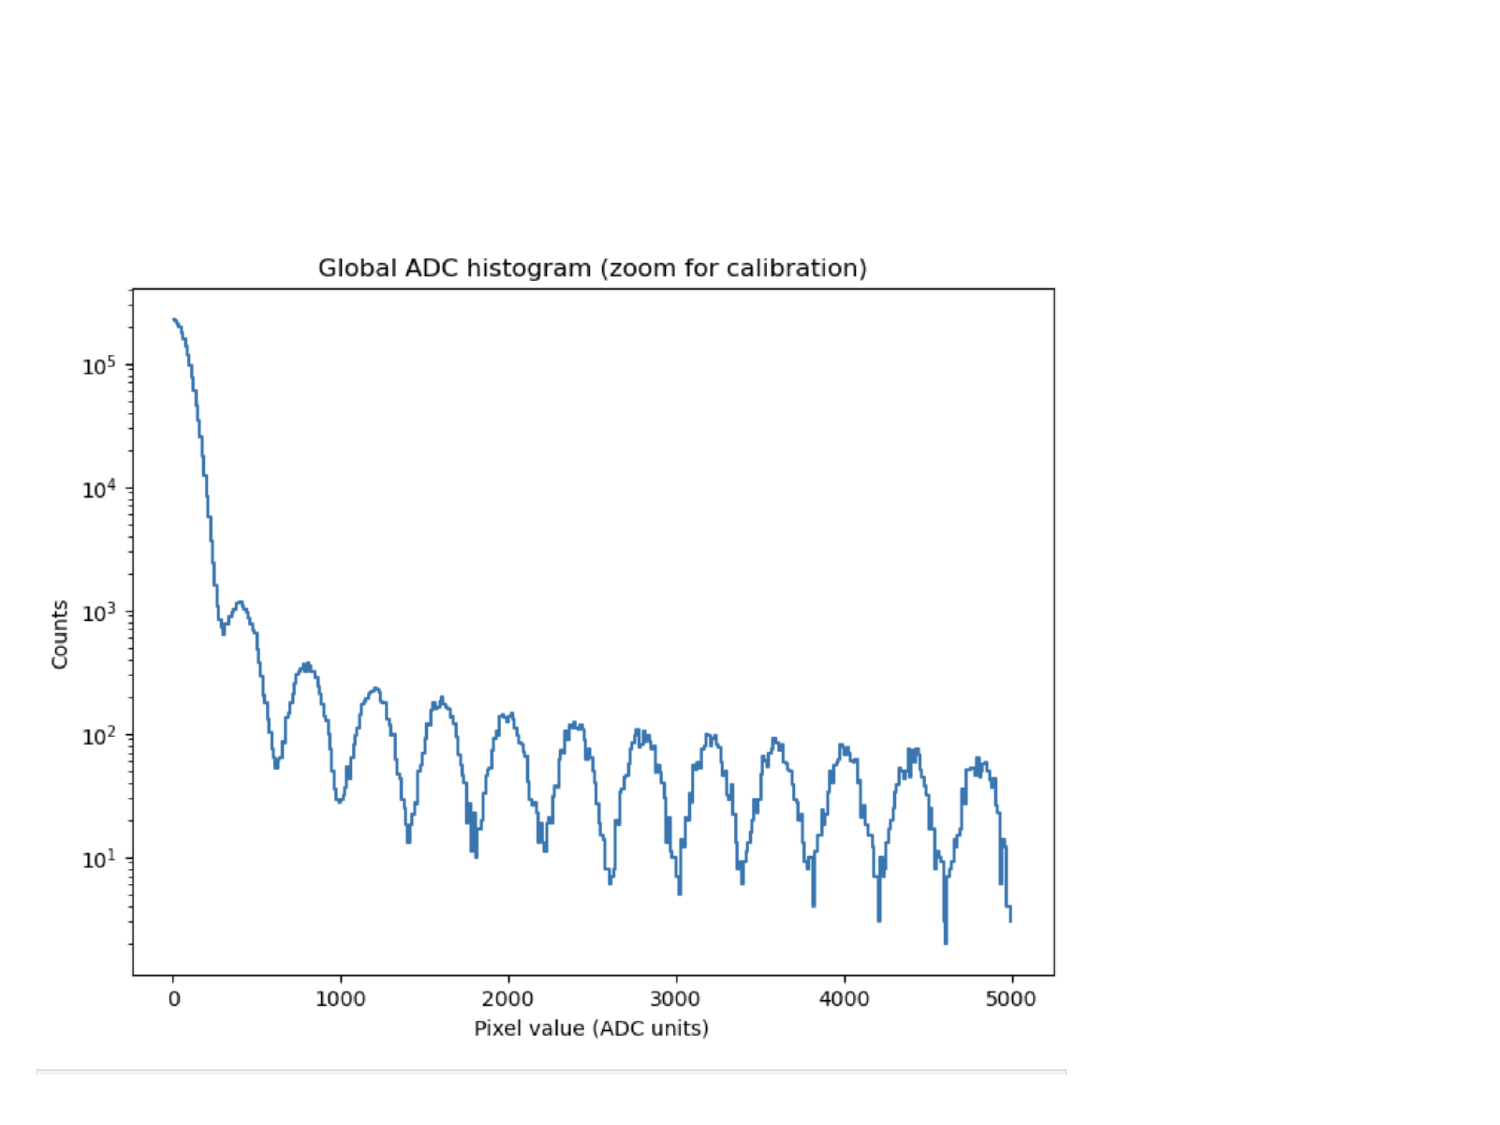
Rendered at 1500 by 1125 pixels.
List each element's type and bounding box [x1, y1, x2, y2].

picture [29, 255, 1073, 1076]
